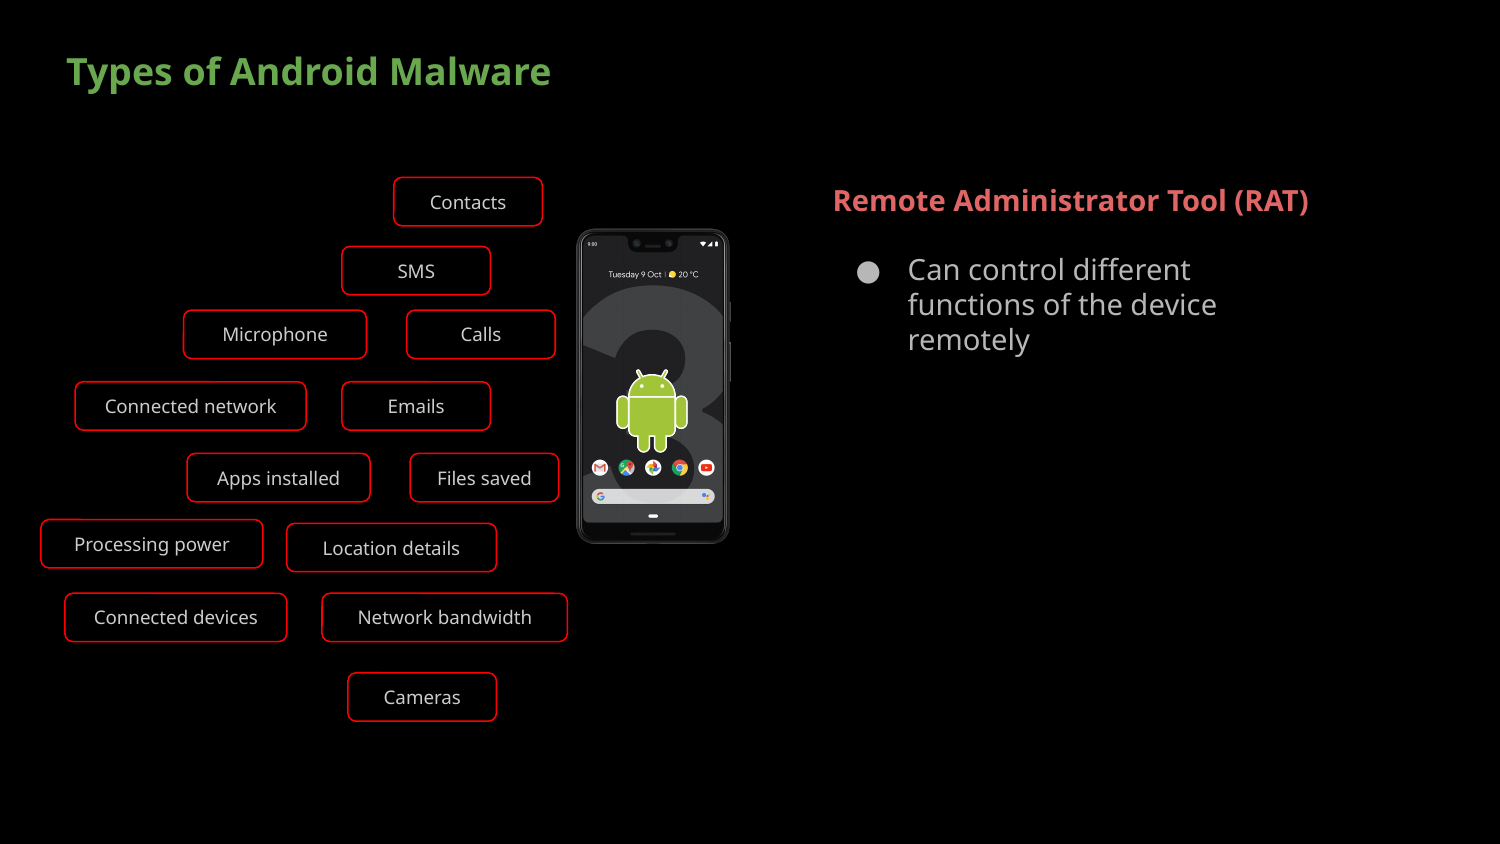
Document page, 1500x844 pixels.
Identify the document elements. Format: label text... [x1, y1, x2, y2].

text_box Connected network [75, 381, 307, 431]
text_box Processing power [40, 519, 263, 568]
text_box Cameras [347, 672, 497, 722]
text_box Files saved [410, 453, 559, 502]
text_box Microphone [183, 310, 367, 359]
text_box Calls [406, 310, 556, 359]
text_box Connected devices [64, 593, 287, 642]
text_box Remote Administrator Tool (RAT) [817, 167, 1363, 226]
text_box Apps installed [187, 453, 371, 502]
text_box Network bandwidth [321, 593, 568, 642]
text_box Can control different functions of the device remotely [817, 236, 1316, 295]
text_box SMS [341, 246, 491, 295]
text_box Emails [341, 381, 491, 431]
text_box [567, 225, 738, 549]
text_box Types of Android Malware [51, 33, 1254, 117]
text_box Location details [286, 523, 497, 572]
text_box Contacts [393, 177, 543, 226]
